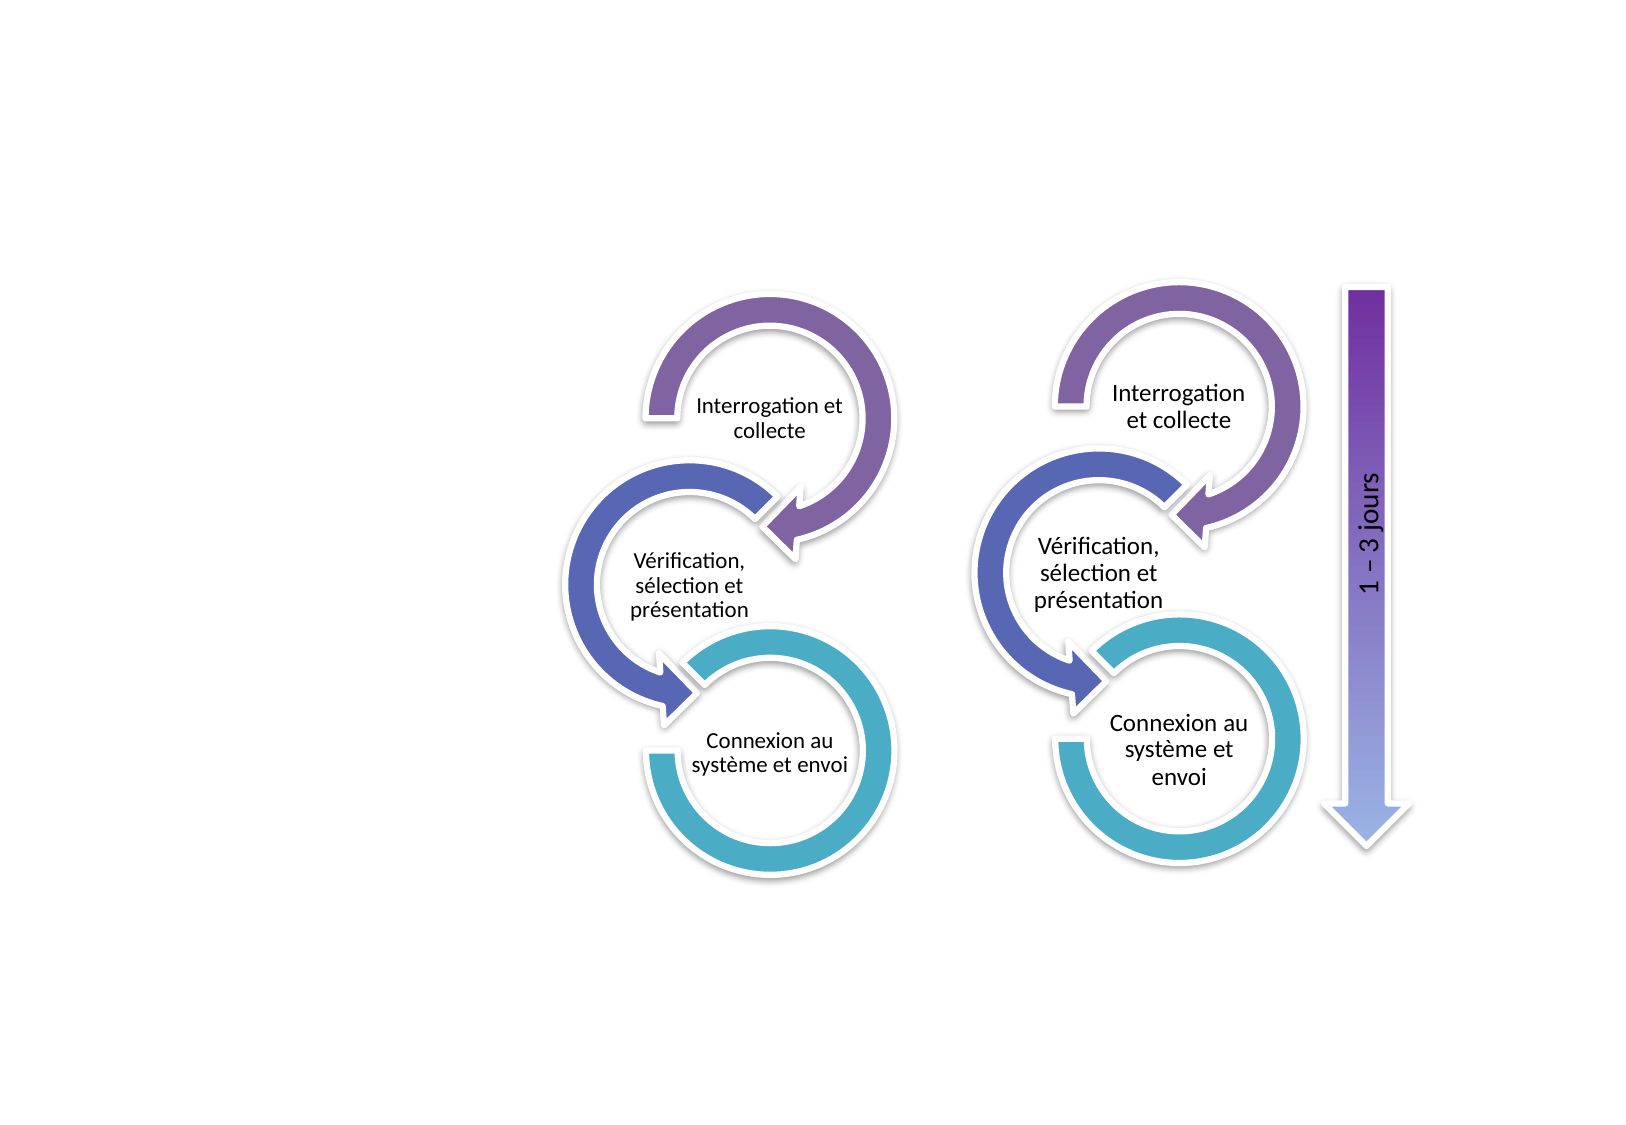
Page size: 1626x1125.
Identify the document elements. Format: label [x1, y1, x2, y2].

text_box [457, 101, 1002, 1047]
text_box [954, 261, 1410, 864]
